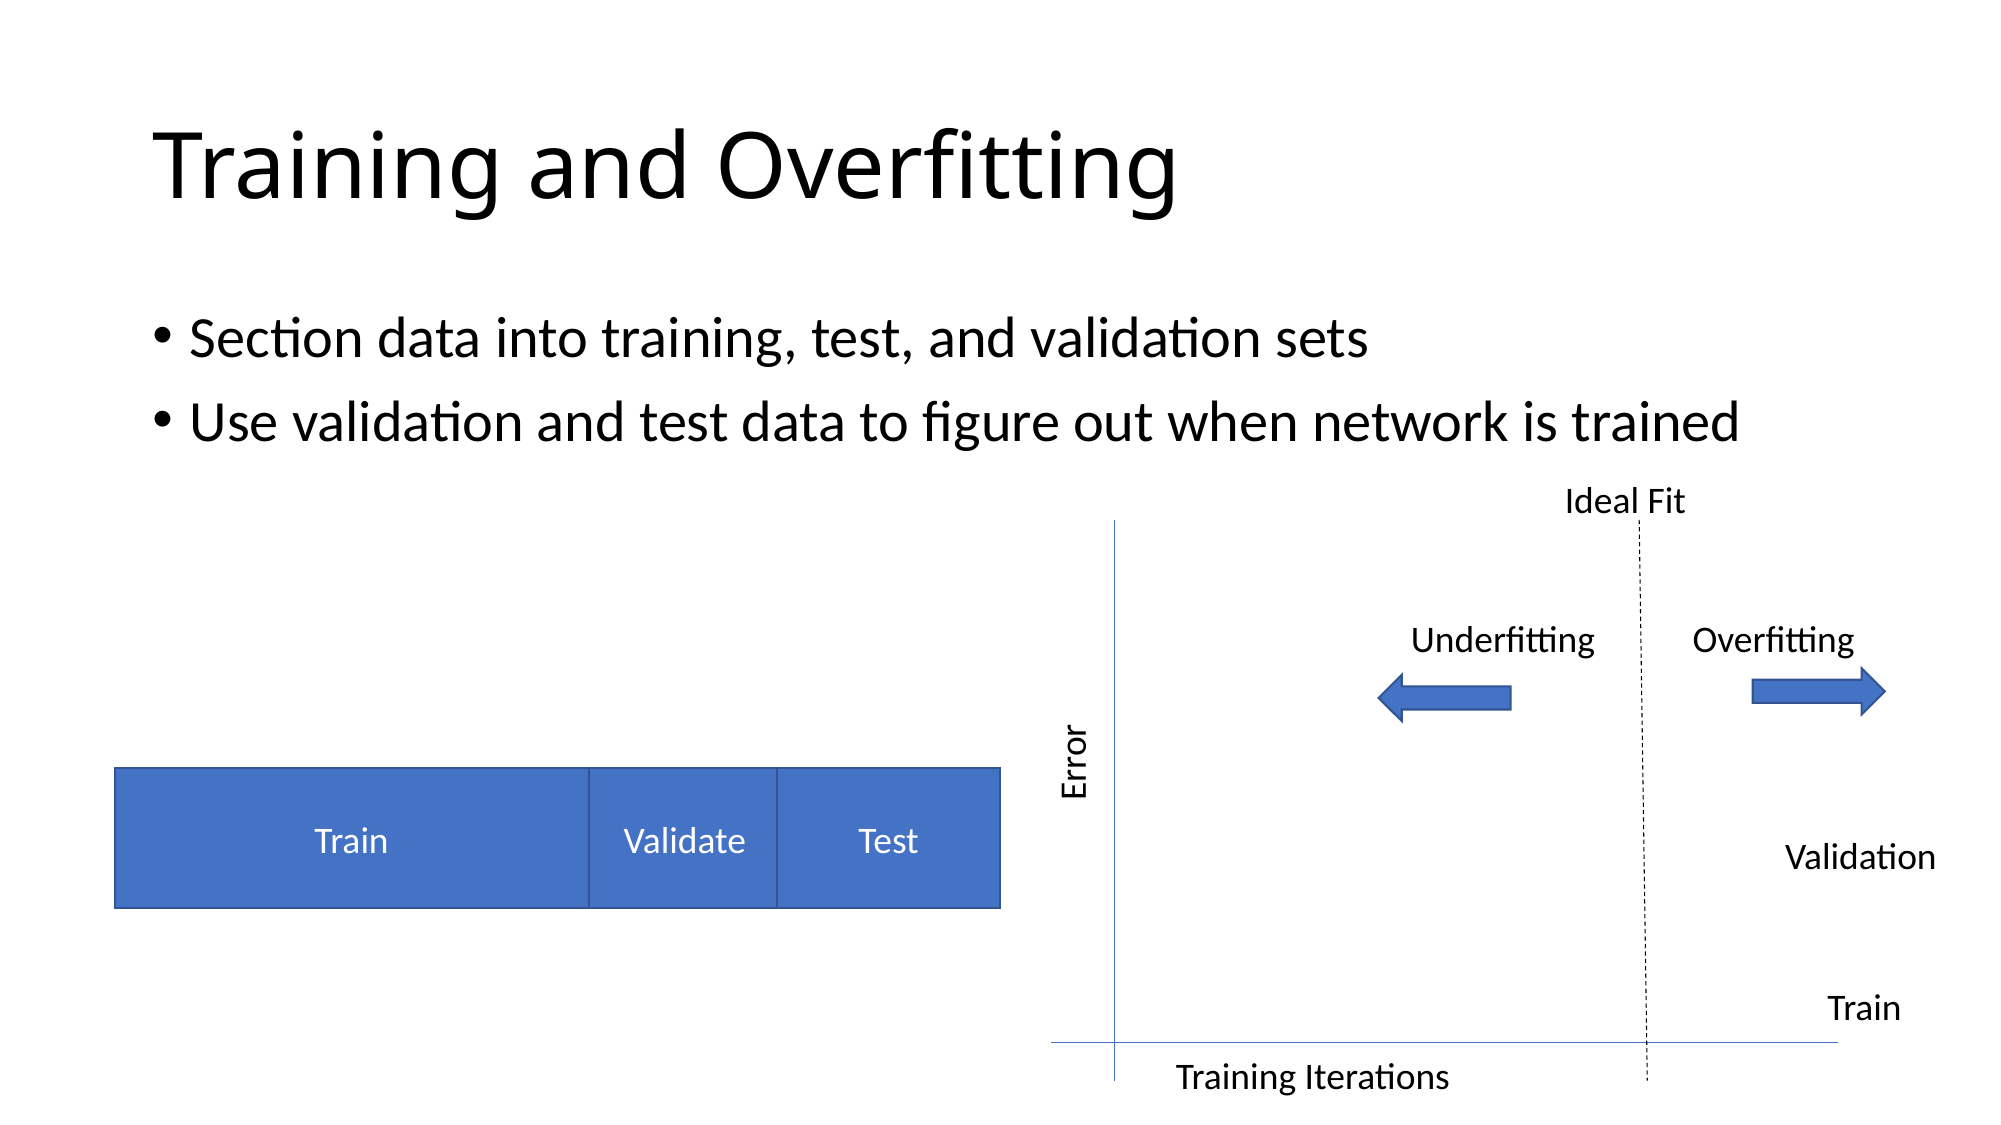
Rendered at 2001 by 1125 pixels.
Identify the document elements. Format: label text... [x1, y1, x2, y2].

text_box Validation [1770, 824, 1964, 885]
text_box Ideal Fit [1550, 468, 1729, 529]
text_box Train [1812, 975, 1941, 1036]
list Section data into training, test, and validation sets Use validation and test data to figure out when network is trained [137, 299, 1863, 467]
text_box Underfitting [1396, 607, 1617, 668]
text_box Overfitting [1677, 607, 1881, 668]
text_box Validate [588, 767, 776, 909]
text_box Test [776, 767, 1001, 909]
title Training and Overfitting [137, 59, 1863, 278]
text_box Train [114, 767, 588, 909]
text_box Training Iterations [1161, 1044, 1512, 1105]
text_box [1377, 672, 1512, 724]
text_box [1751, 665, 1887, 718]
text_box Error [1040, 695, 1101, 816]
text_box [1639, 519, 1648, 1081]
